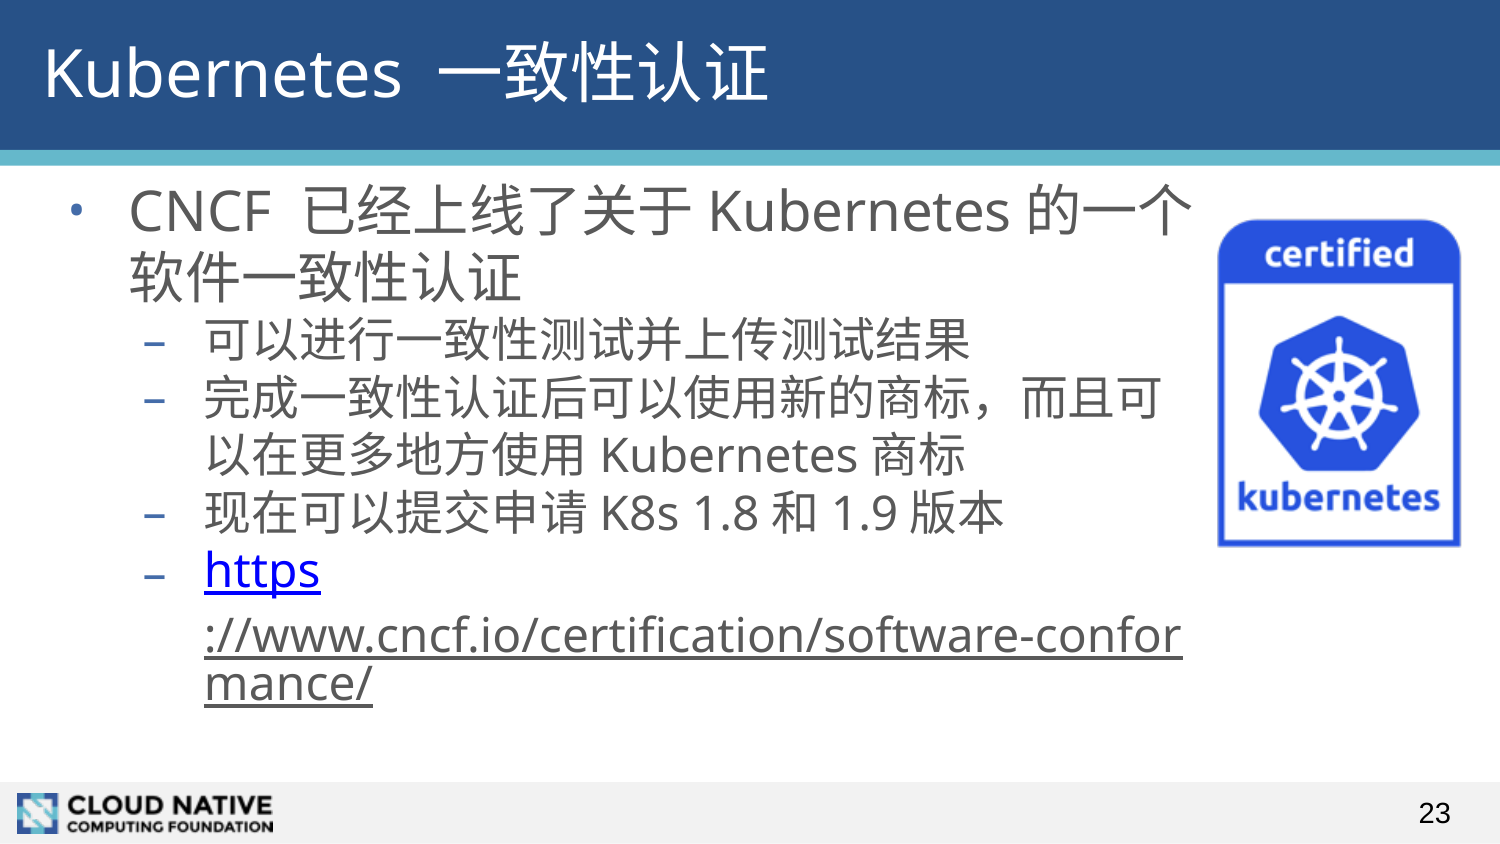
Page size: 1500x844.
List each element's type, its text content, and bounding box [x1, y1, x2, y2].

title Kubernetes 一致性认证 [26, 15, 1464, 127]
slide_number 23 [1403, 779, 1494, 844]
picture [17, 793, 273, 834]
list CNCF 已经上线了关于Kubernetes的一个软件一致性认证 可以进行一致性测试并上传测试结果 完成一致性认证后可以使用新的商标，而且可以在更多地方使用Kubernetes商标 现在可以提交申请K8s 1.8和1.9版本 https://www.cncf.io/certification/software-conformance/ [38, 159, 1227, 770]
picture [1213, 212, 1466, 555]
